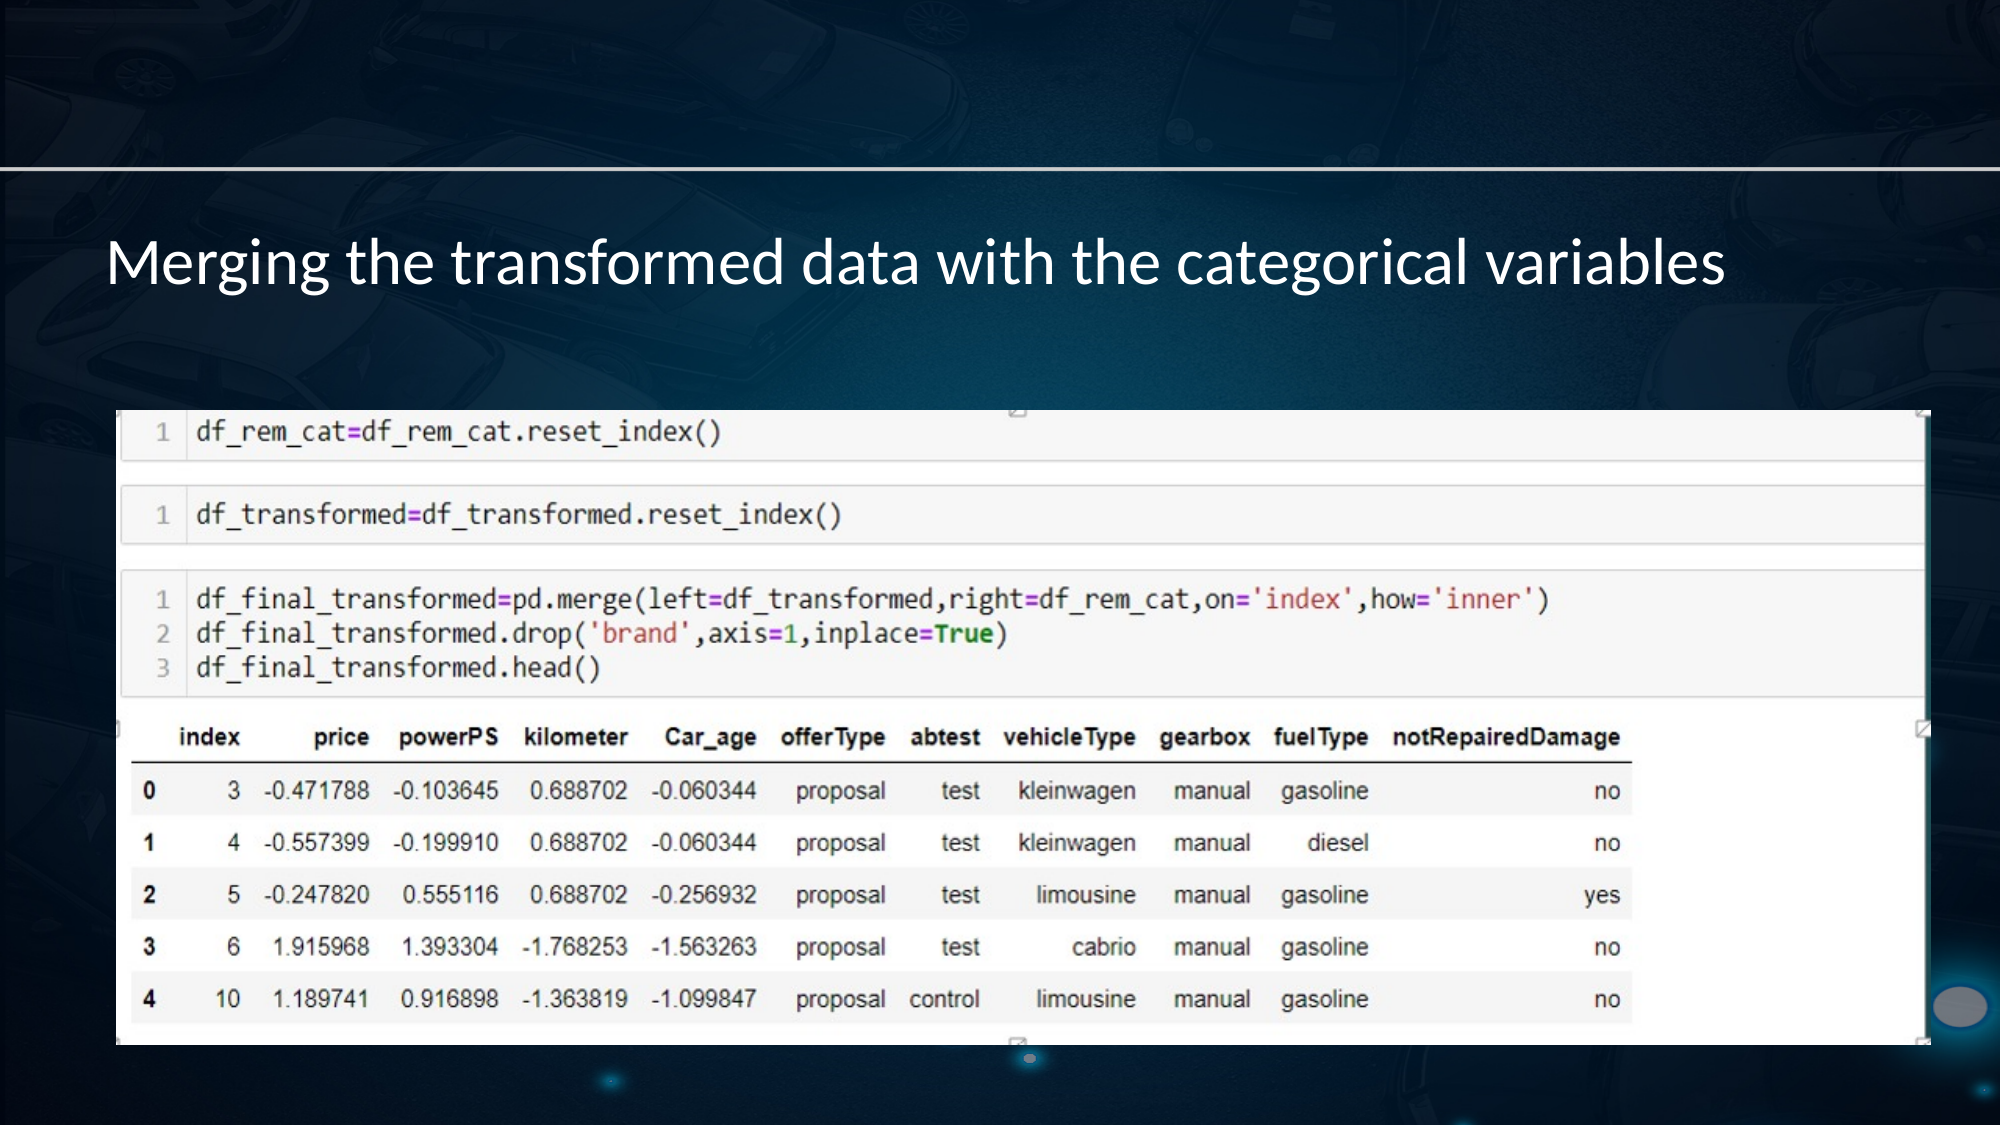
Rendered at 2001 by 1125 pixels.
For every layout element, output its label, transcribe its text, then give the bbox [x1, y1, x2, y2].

picture [0, 0, 2000, 1125]
list Merging the transformed data with the categorical variables [90, 210, 1900, 1012]
